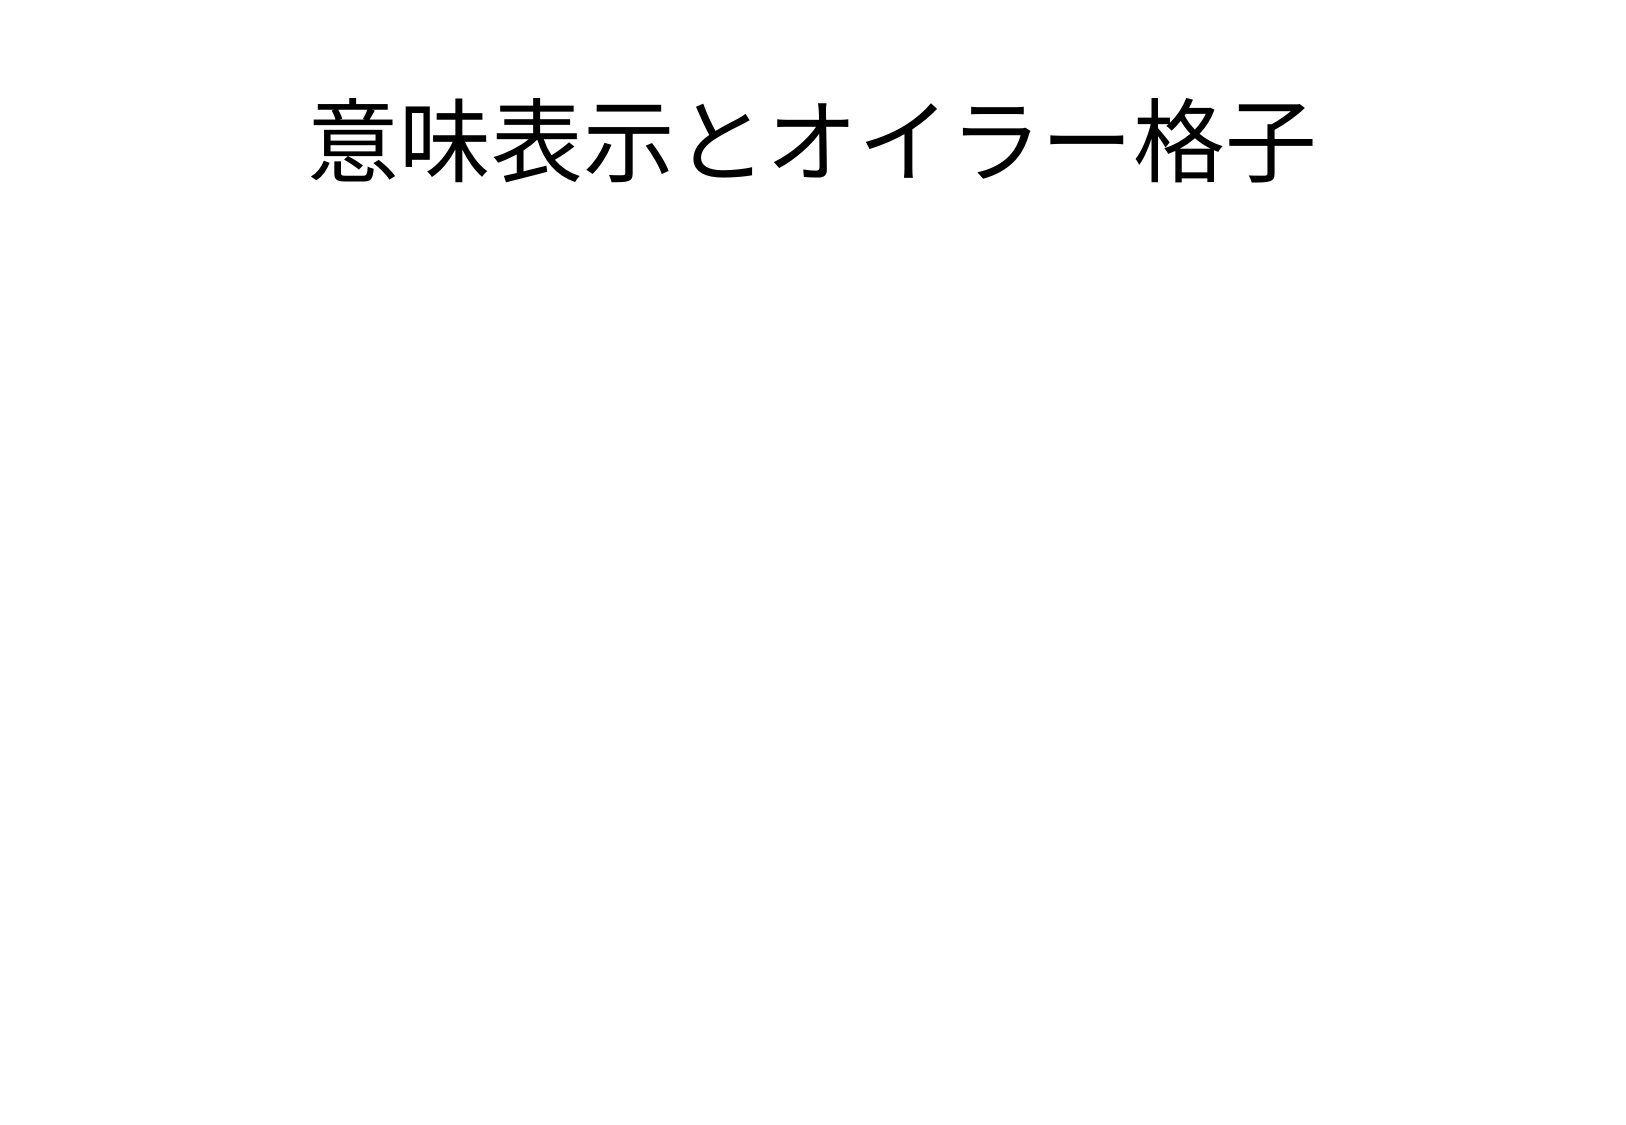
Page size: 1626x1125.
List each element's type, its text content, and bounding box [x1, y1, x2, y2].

title 意味表示とオイラー格子 [81, 45, 1544, 233]
